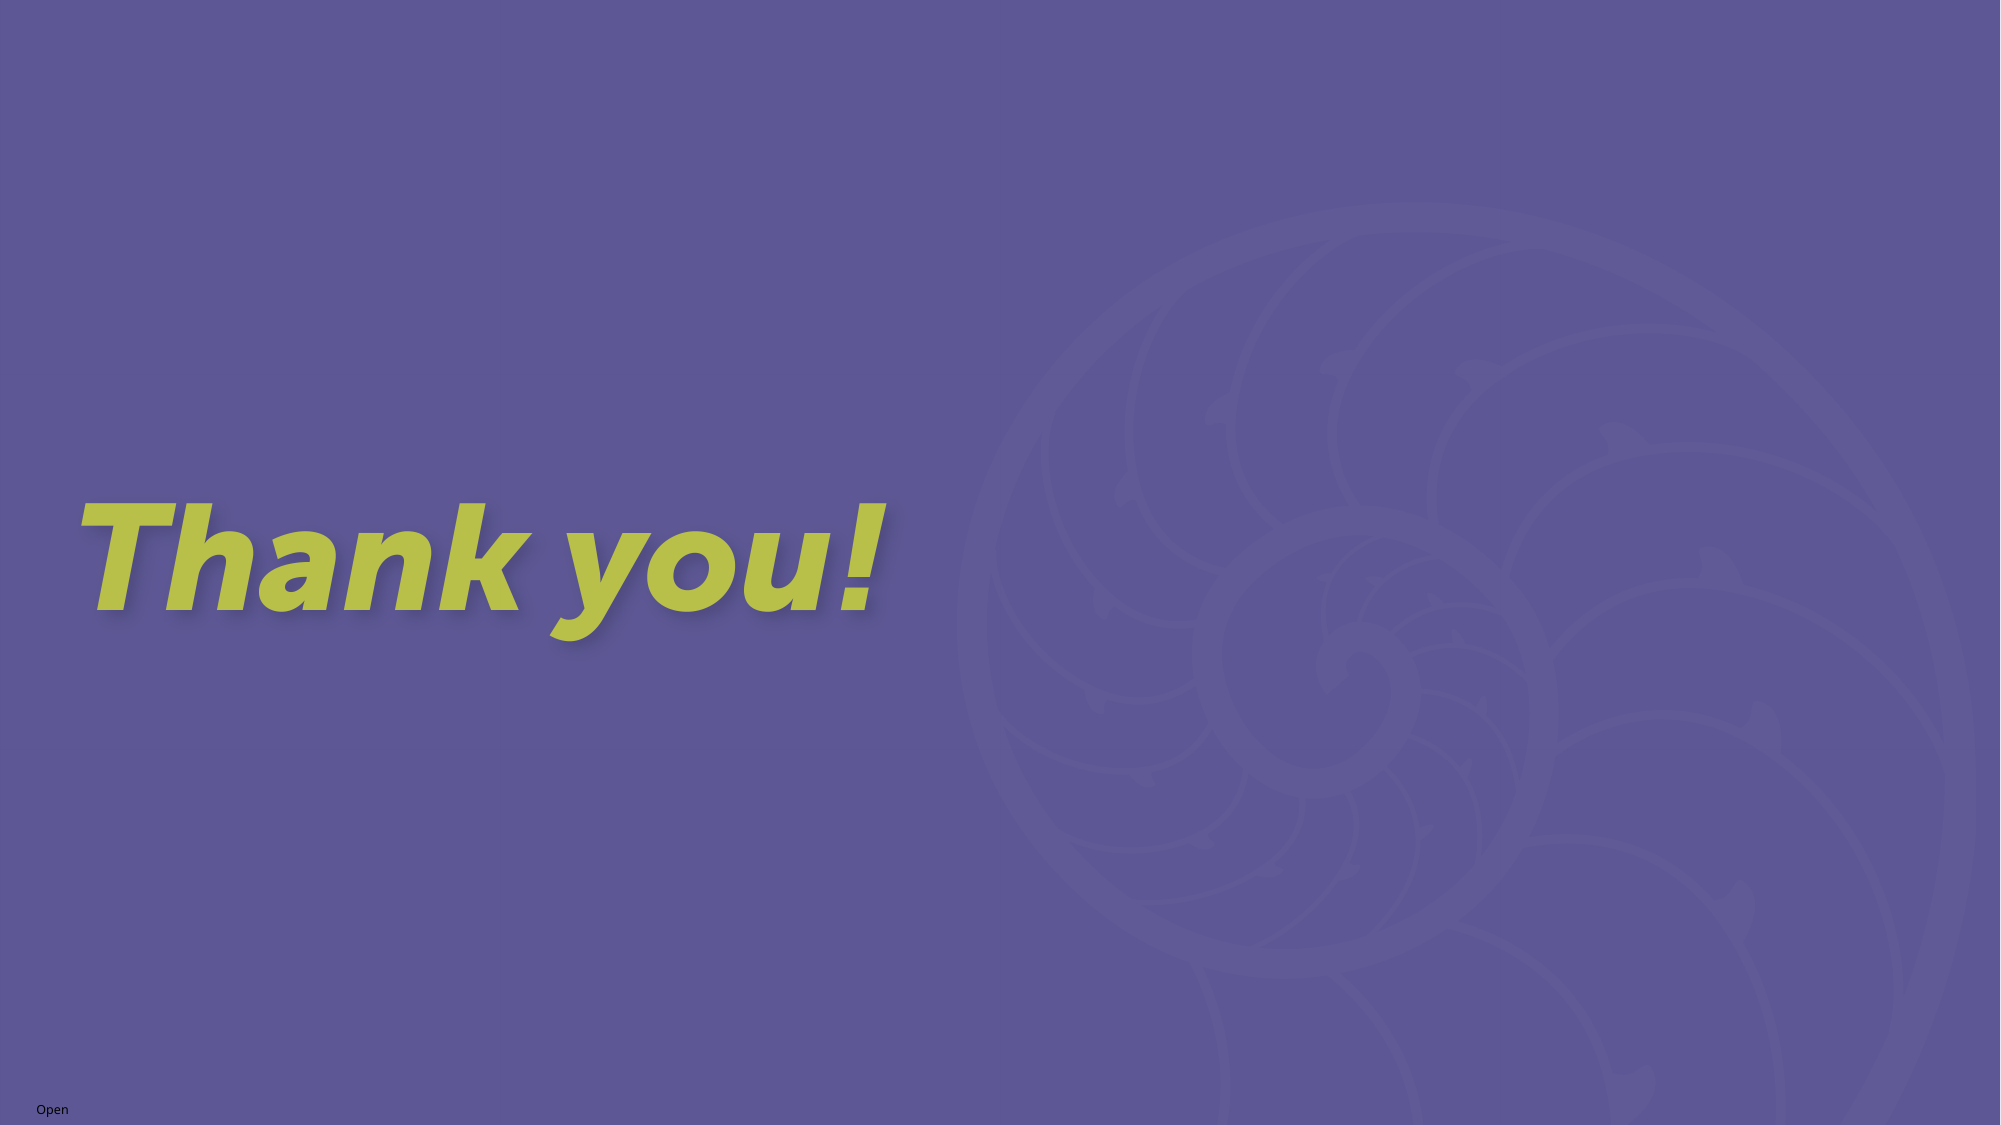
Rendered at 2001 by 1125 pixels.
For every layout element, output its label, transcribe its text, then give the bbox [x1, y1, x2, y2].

picture [0, 0, 2001, 1125]
text_box Open [21, 1094, 84, 1125]
